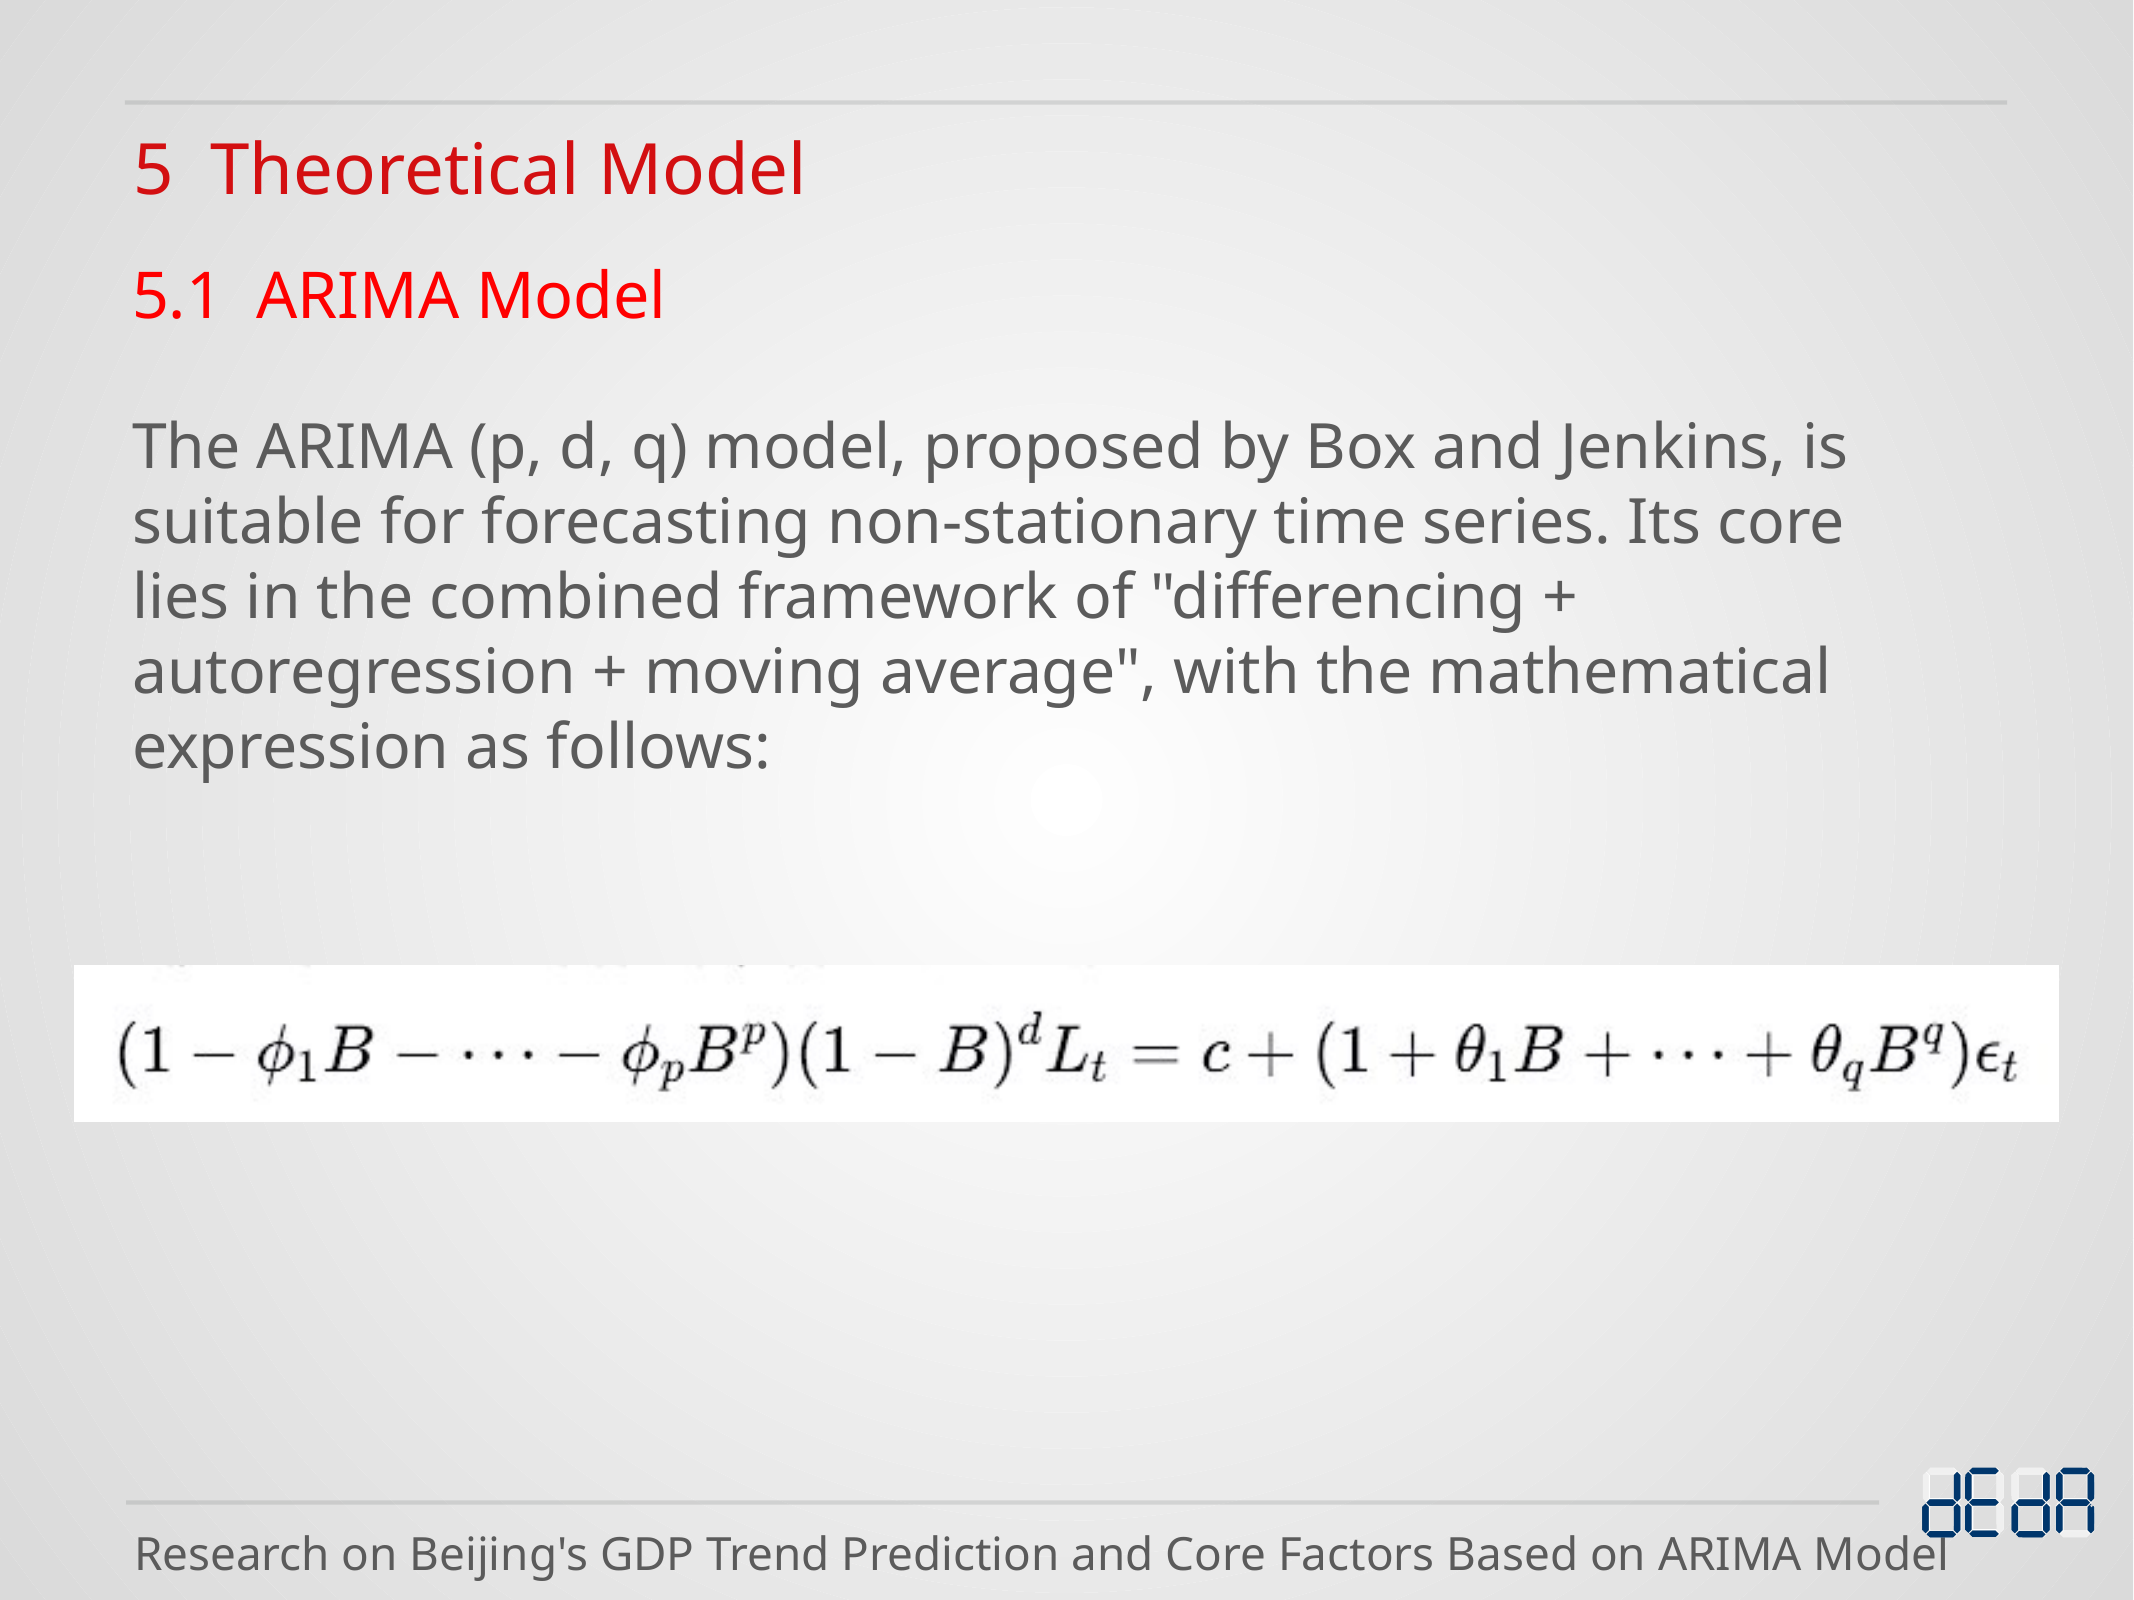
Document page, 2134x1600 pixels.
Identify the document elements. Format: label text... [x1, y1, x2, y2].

text_box 5.1 ARIMA Model The ARIMA (p, d, q) model, proposed by Box and Jenkins, is suitable for forecasting non-stationary time series. Its core lies in the combined framework of "differencing + autoregression + moving average", with the mathematical expression as follows: [123, 245, 1915, 965]
picture [74, 965, 2059, 1122]
picture [2055, 1467, 2095, 1538]
picture [2010, 1467, 2051, 1538]
picture [1921, 1467, 1962, 1538]
picture [1965, 1467, 2004, 1538]
list 5 Theoretical Model [124, 124, 2007, 226]
